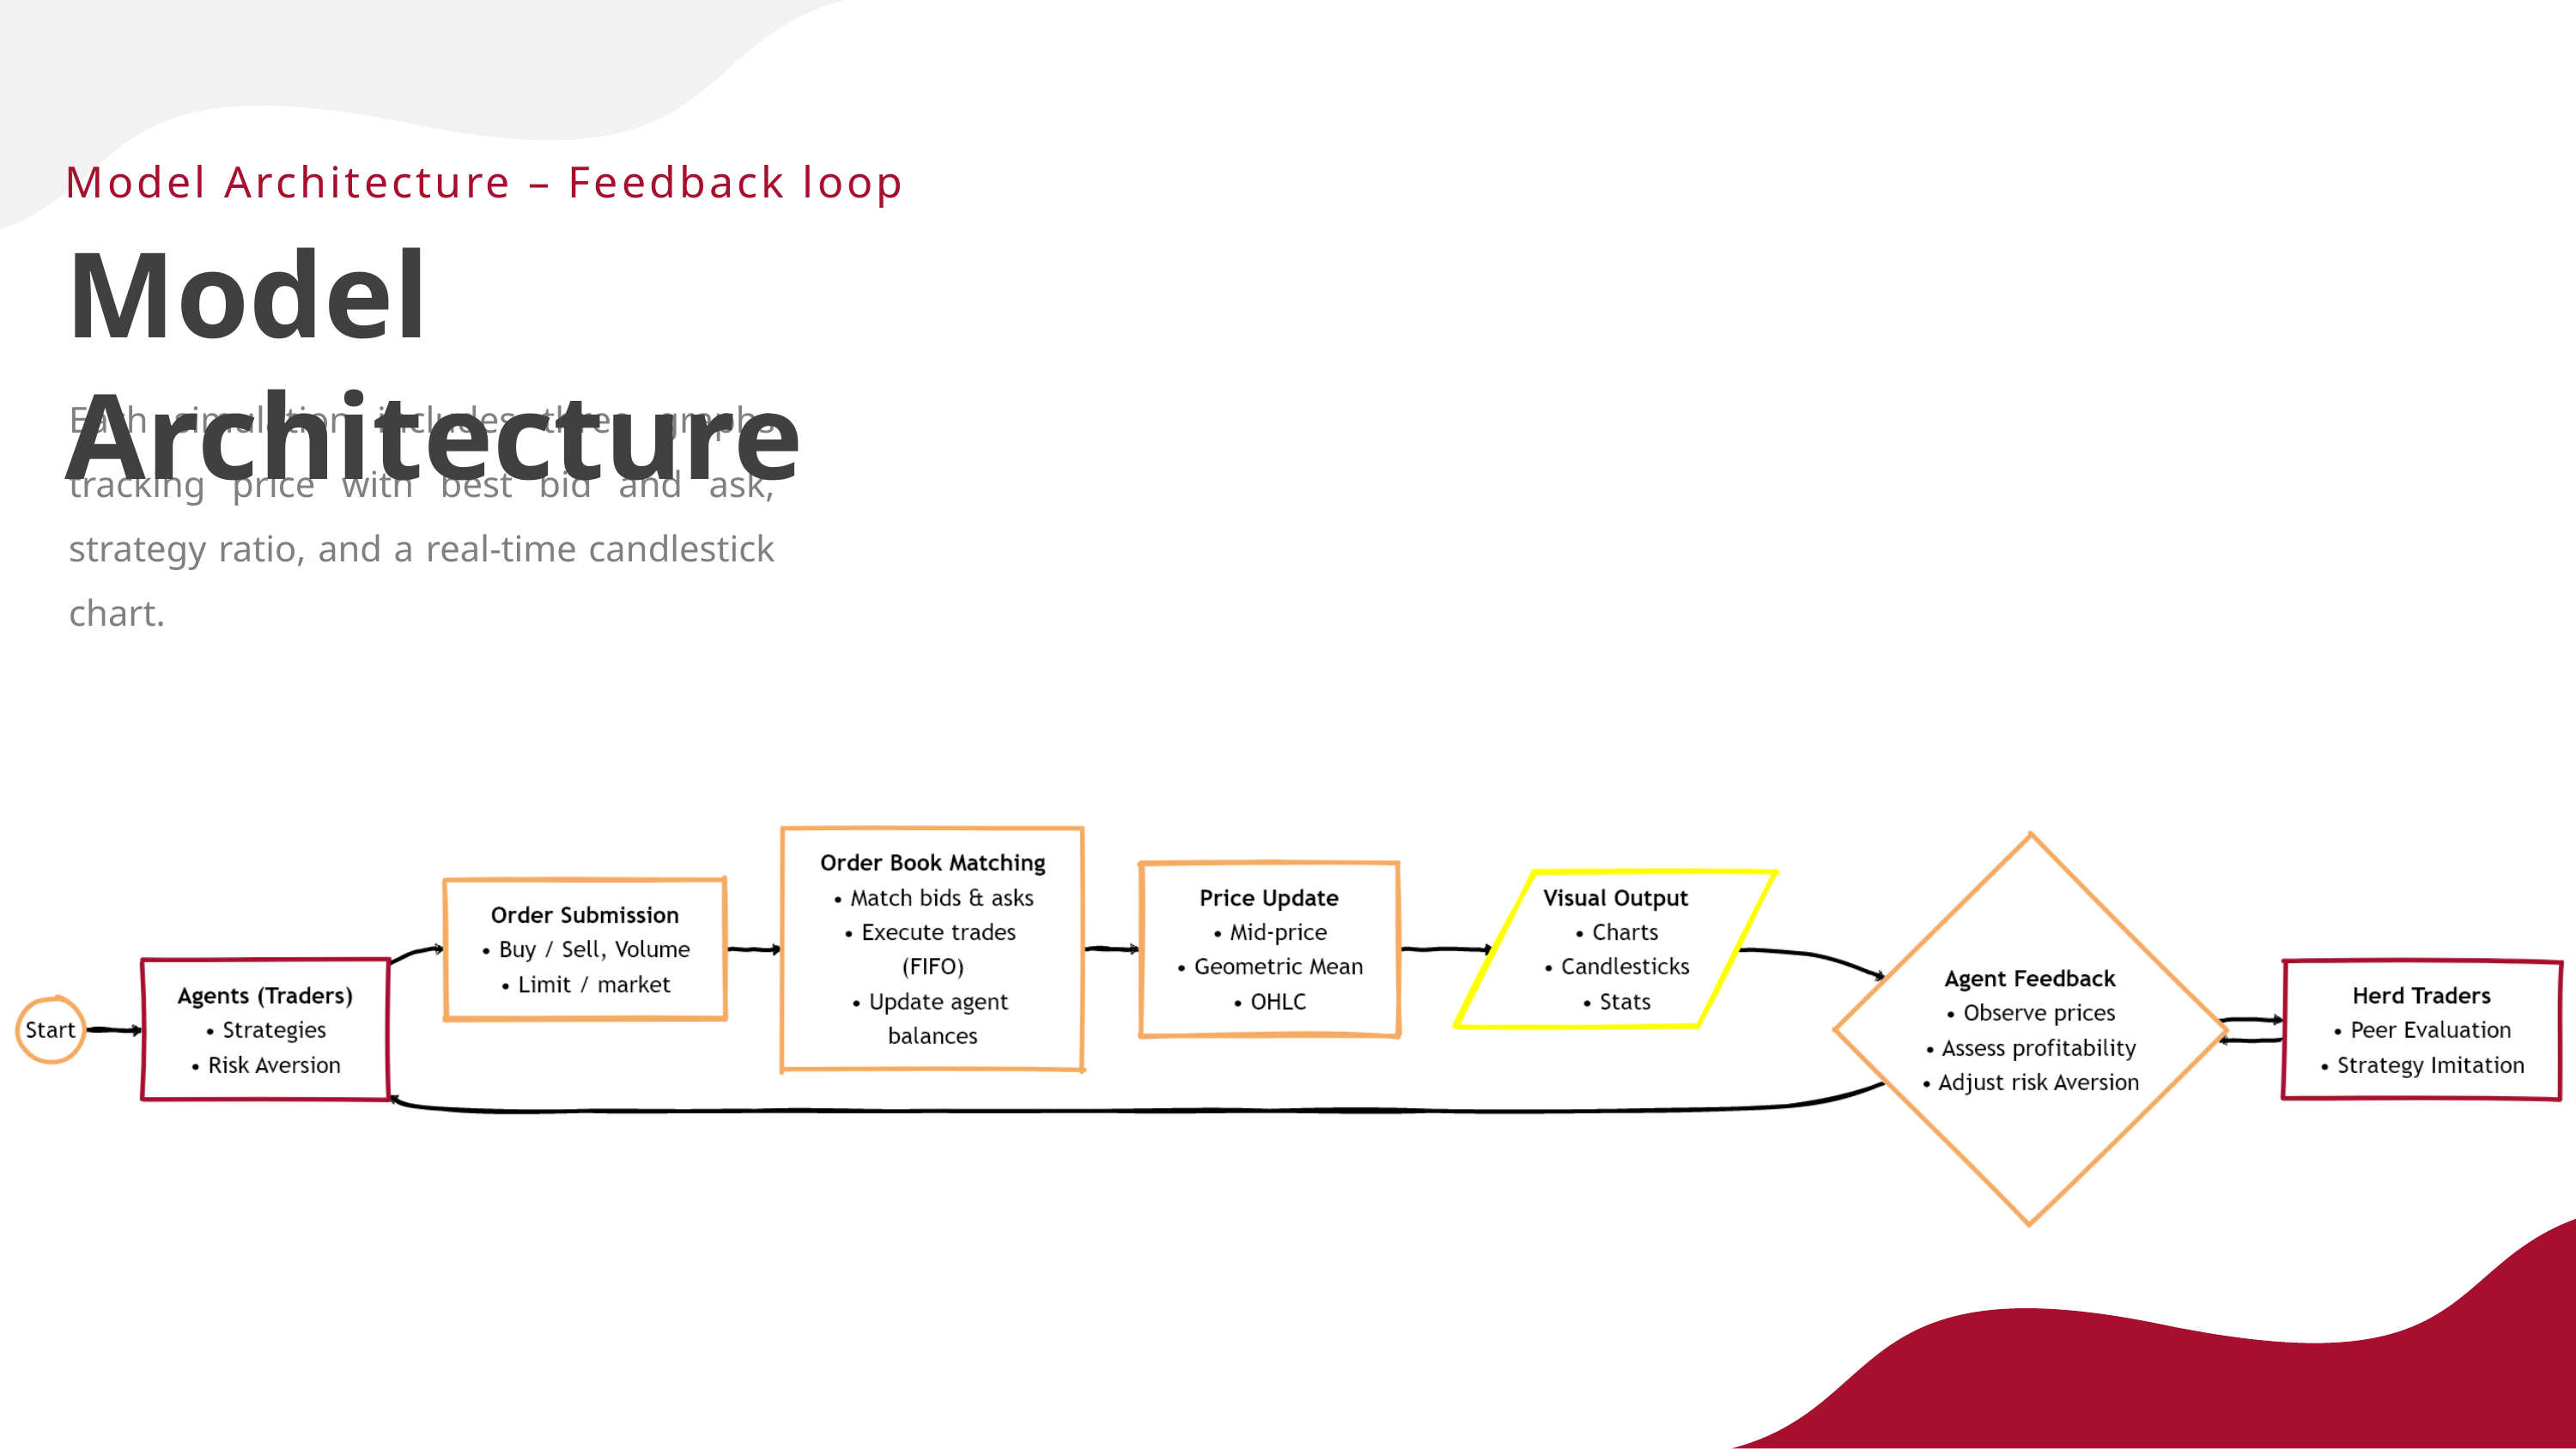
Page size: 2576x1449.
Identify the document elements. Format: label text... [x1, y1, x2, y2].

text_box Model Architecture – Feedback loop [52, 148, 1119, 213]
text_box Model Architecture [52, 213, 1119, 510]
text_box [1731, 1317, 2576, 1449]
text_box Each simulation includes three graphs tracking price with best bid and ask, strategy ratio, and a real-time candlestick chart. [56, 510, 788, 640]
text_box [0, 0, 845, 231]
picture [0, 759, 2576, 1317]
